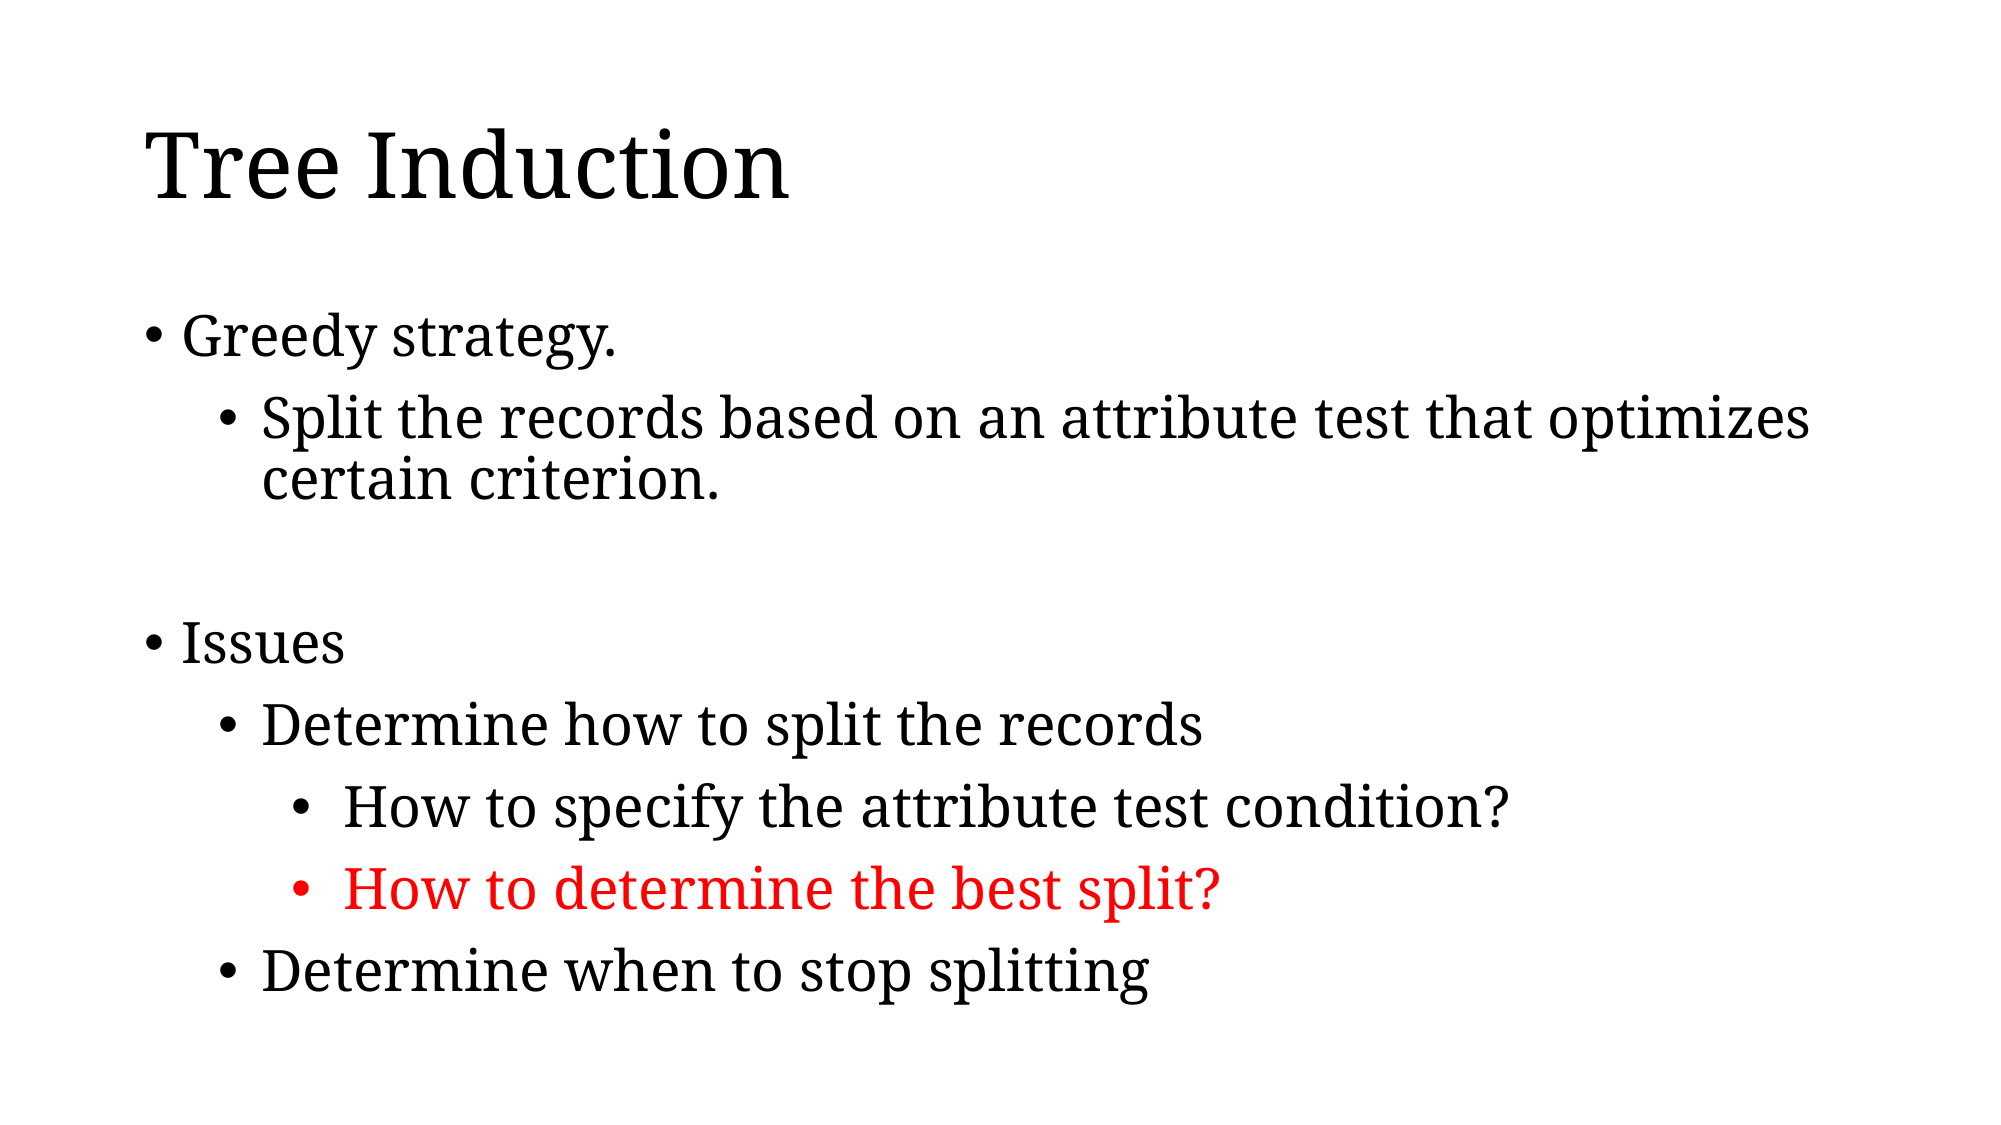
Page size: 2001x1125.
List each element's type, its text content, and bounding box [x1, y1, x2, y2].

list Greedy strategy. Split the records based on an attribute test that optimizes certain criterion. Issues Determine how to split the records How to specify the attribute test condition? How to determine the best split? Determine when to stop splitting [136, 298, 1965, 1014]
title Tree Induction [136, 59, 1863, 278]
